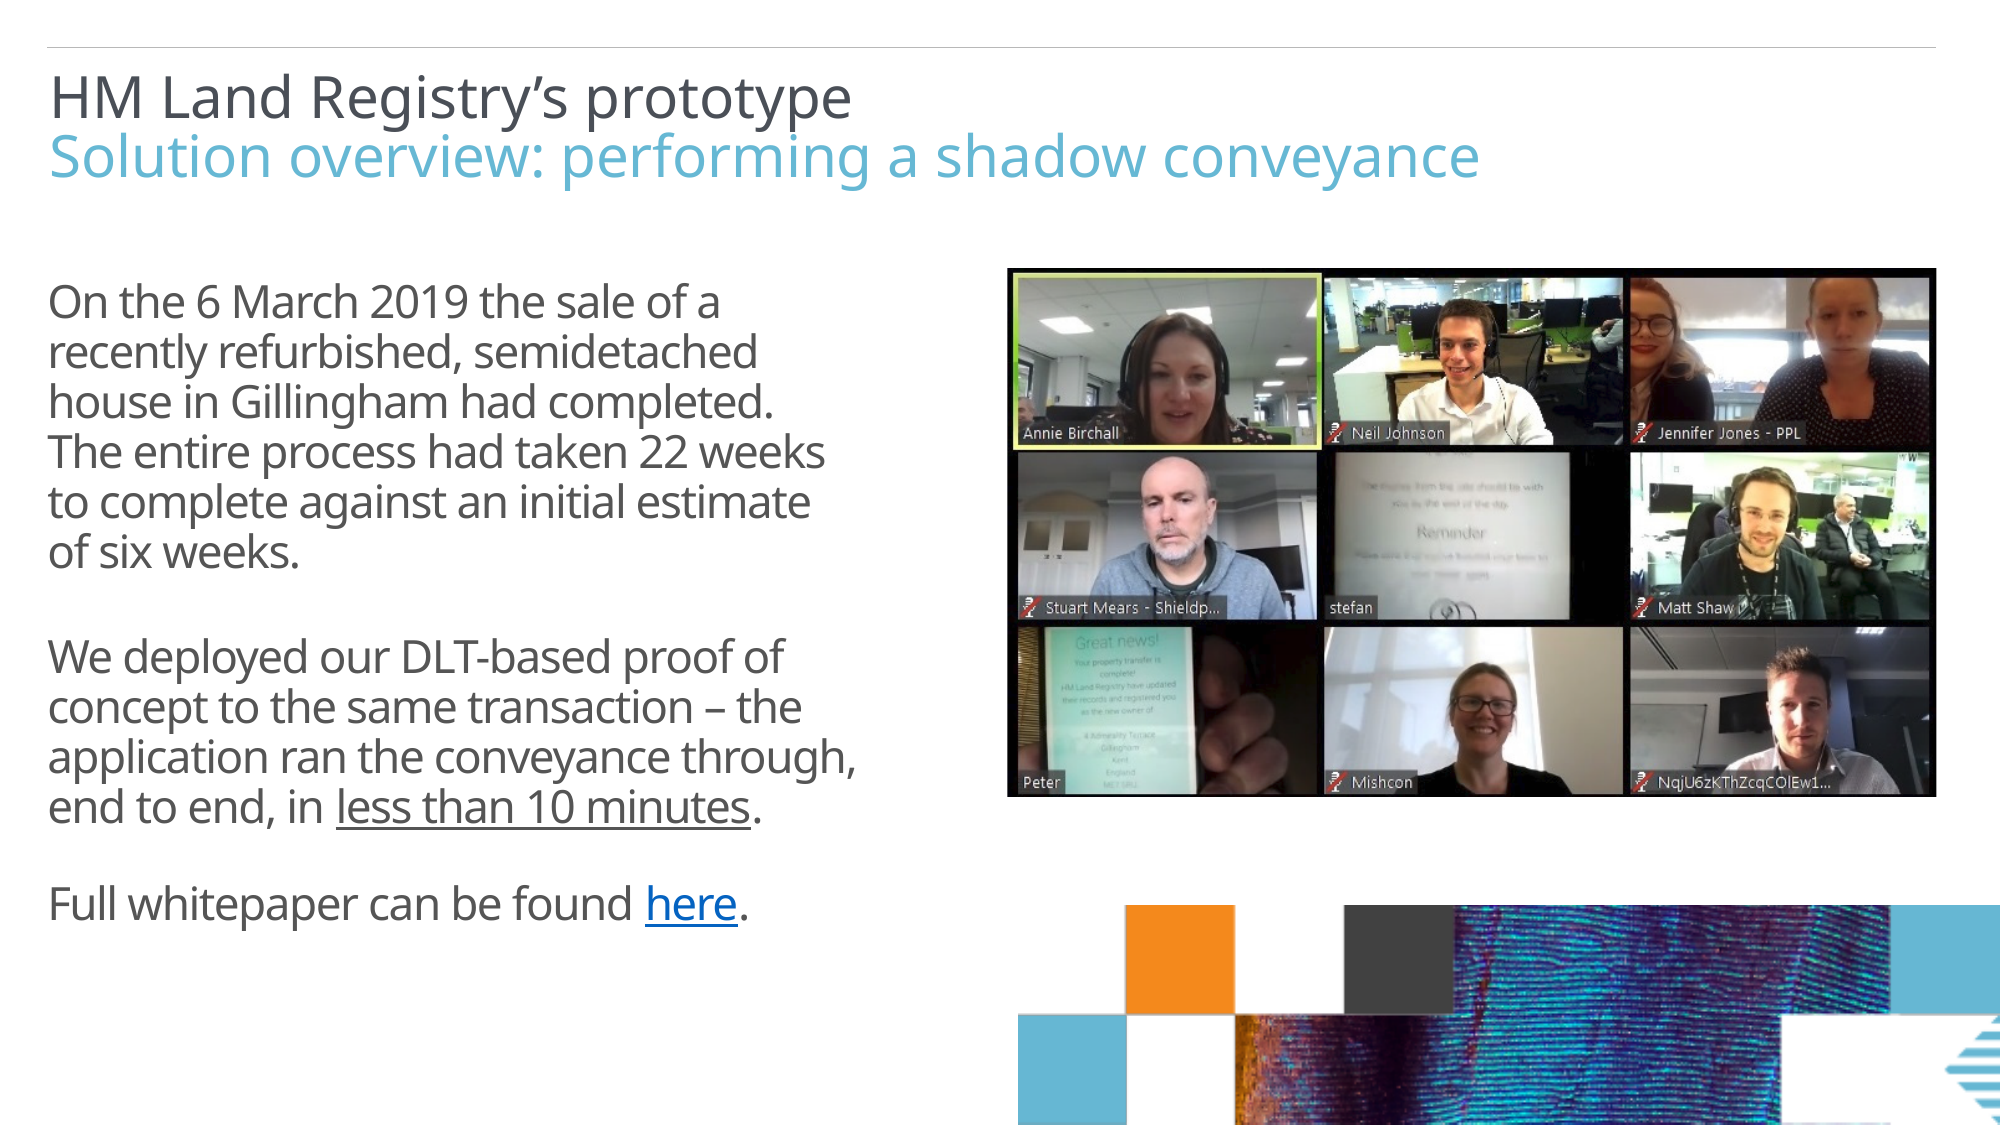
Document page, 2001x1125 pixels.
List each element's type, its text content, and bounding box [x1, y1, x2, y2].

picture [1018, 905, 2000, 1125]
text_box HM Land Registry’s prototype Solution overview: performing a shadow conveyance [47, 69, 1750, 189]
picture [1007, 268, 1937, 797]
text_box On the 6 March 2019 the sale of a recently refurbished, semidetached house in Gillingham had completed. The entire process had taken 22 weeks to complete against an initial estimate of six weeks. We deployed our DLT-based proof of concept to the same transaction – the application ran the conveyance through, end to end, in less than 10 minutes. Full whitepaper can be found here. [45, 276, 859, 937]
